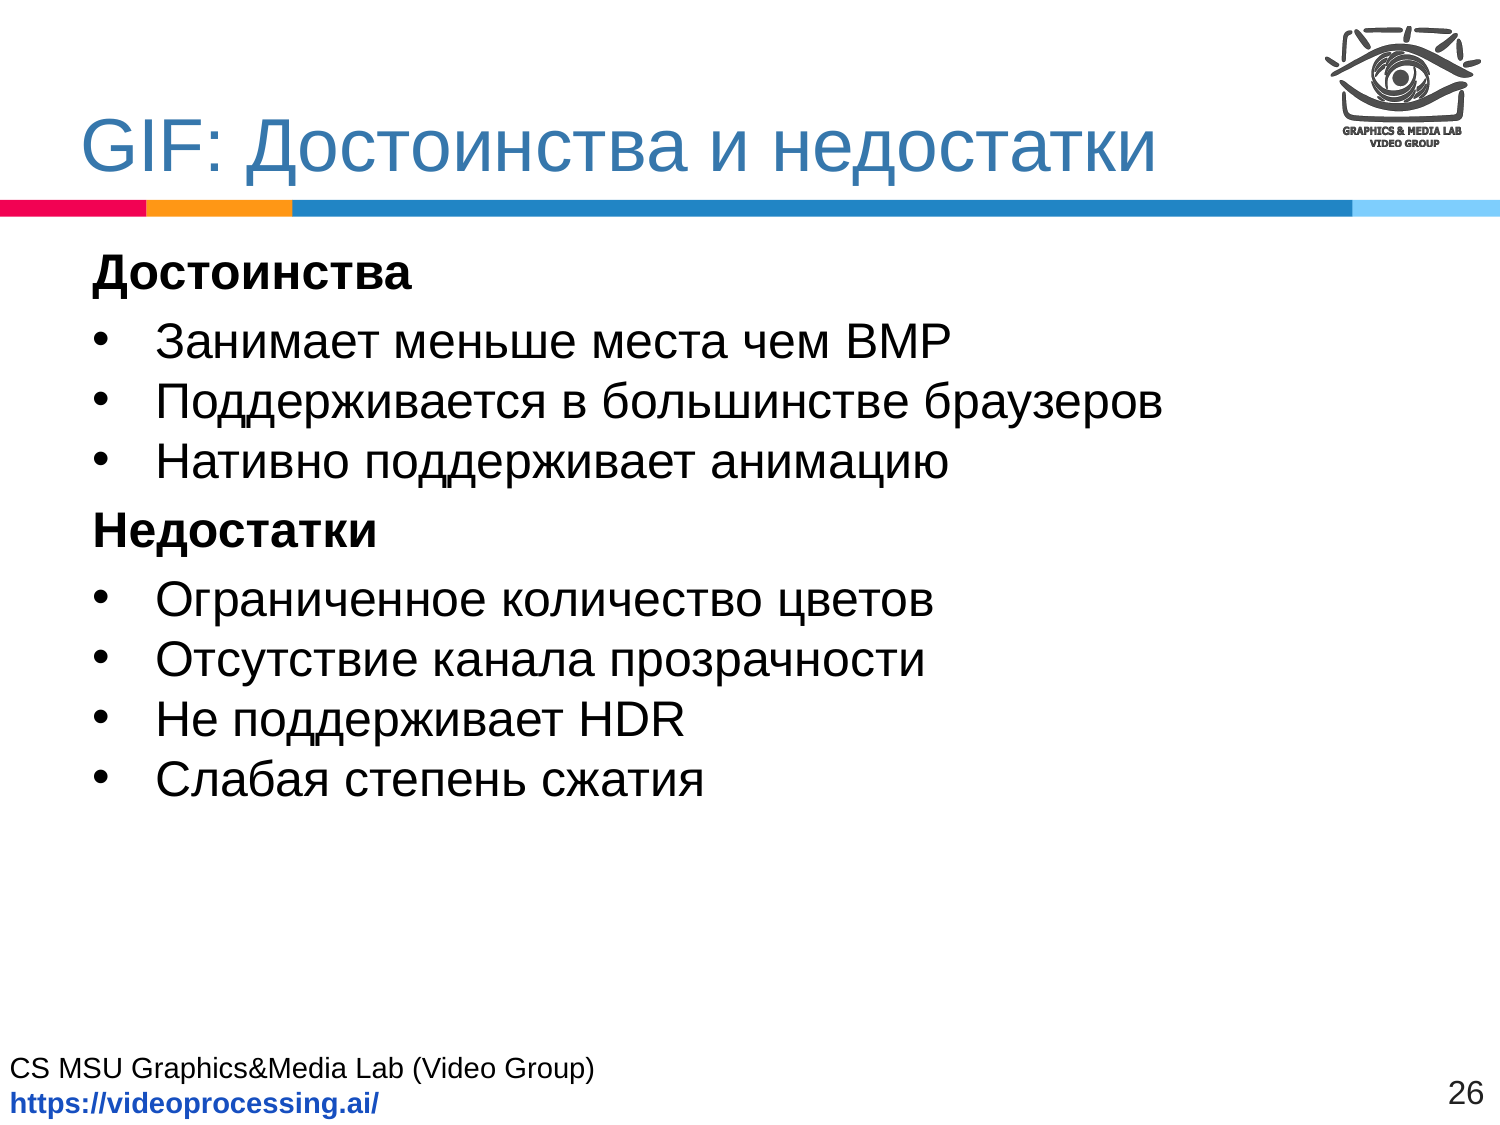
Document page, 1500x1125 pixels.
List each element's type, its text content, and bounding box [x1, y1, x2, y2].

slide_number 1 [1403, 1064, 1500, 1116]
title GIF: Достоинства и недостатки [64, 6, 1316, 195]
picture [1325, 26, 1481, 147]
list Достоинства Занимает меньше места чем BMP Поддерживается в большинстве браузеров Нативно поддерживает анимацию Недостатки Ограниченное количество цветов Отсутствие канала прозрачности Не поддерживает HDR Слабая степень сжатия [64, 231, 1459, 1000]
